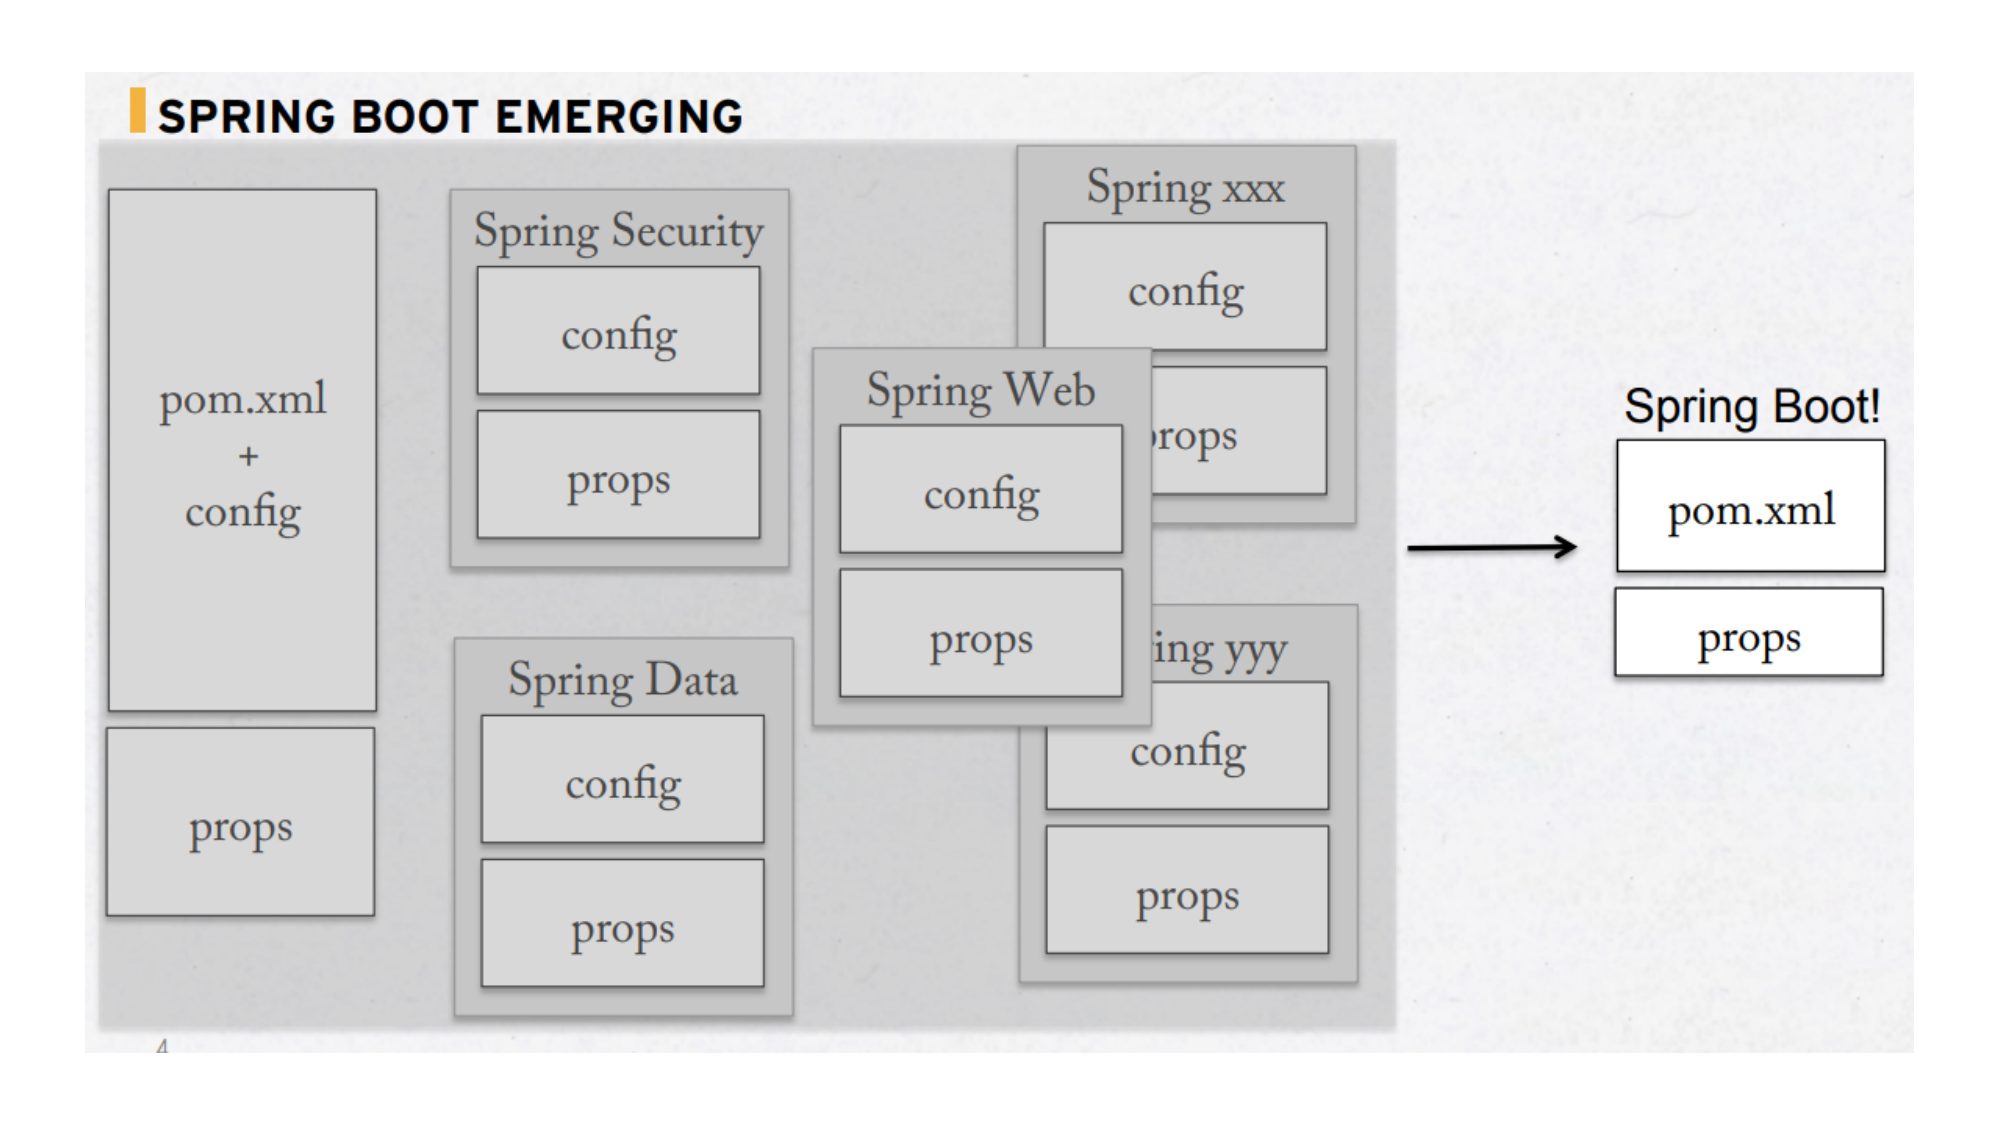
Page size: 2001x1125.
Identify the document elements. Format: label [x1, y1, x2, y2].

picture [85, 72, 1914, 1053]
